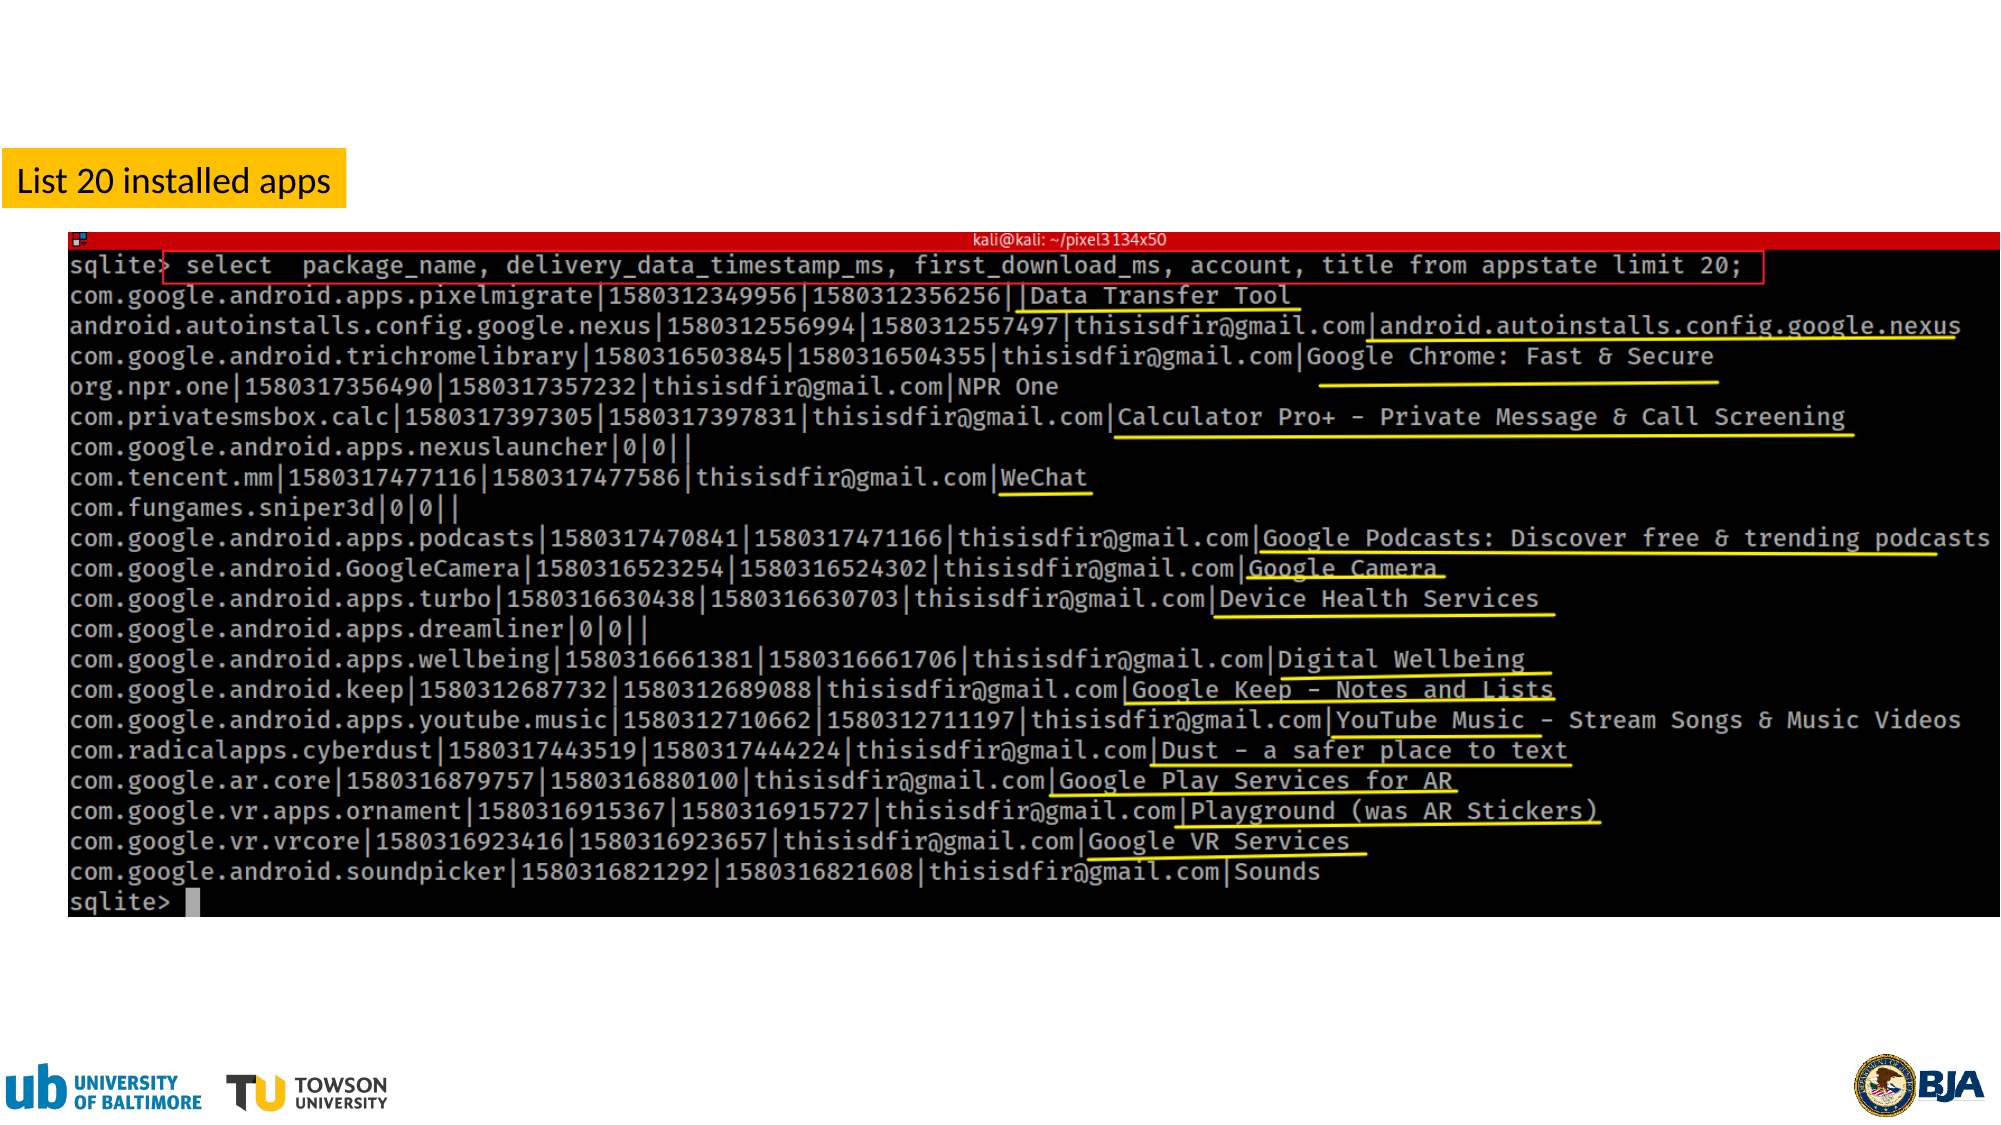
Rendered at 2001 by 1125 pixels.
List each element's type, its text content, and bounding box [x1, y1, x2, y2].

text_box List 20 installed apps [2, 148, 347, 208]
picture [68, 232, 2000, 917]
picture [1854, 1054, 1986, 1117]
picture [0, 1031, 407, 1125]
